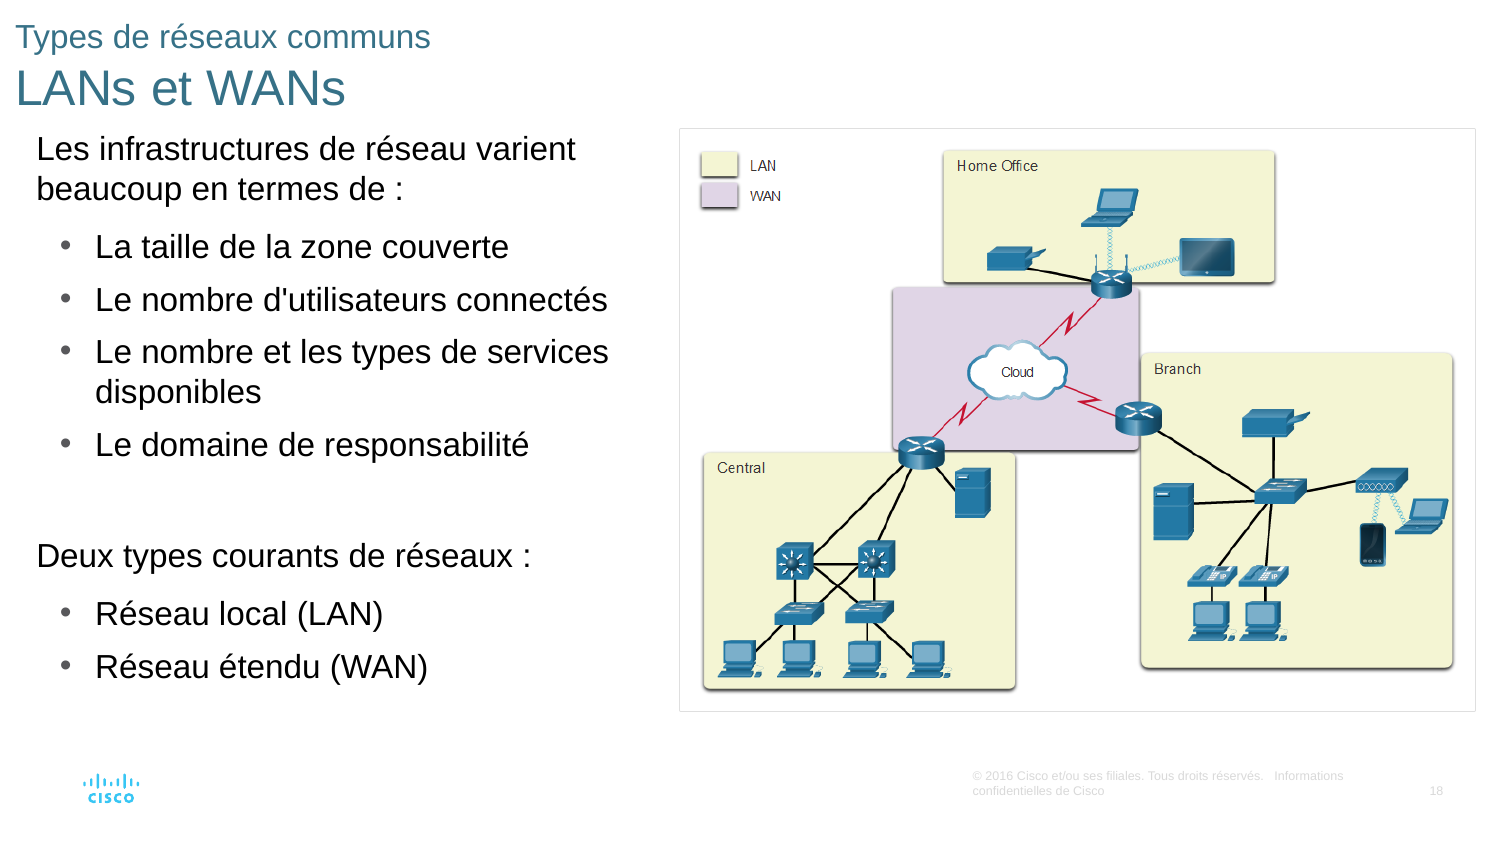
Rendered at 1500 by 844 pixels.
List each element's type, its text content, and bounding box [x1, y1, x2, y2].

title Types de réseaux communs LANs et WANs [0, 6, 1500, 124]
list Les infrastructures de réseau varient beaucoup en termes de : La taille de la zone couverte Le nombre d'utilisateurs connectés Le nombre et les types de services disponibles Le domaine de responsabilité Deux types courants de réseaux : Réseau local (LAN) Réseau étendu (WAN) [21, 119, 677, 727]
picture [676, 122, 1479, 715]
